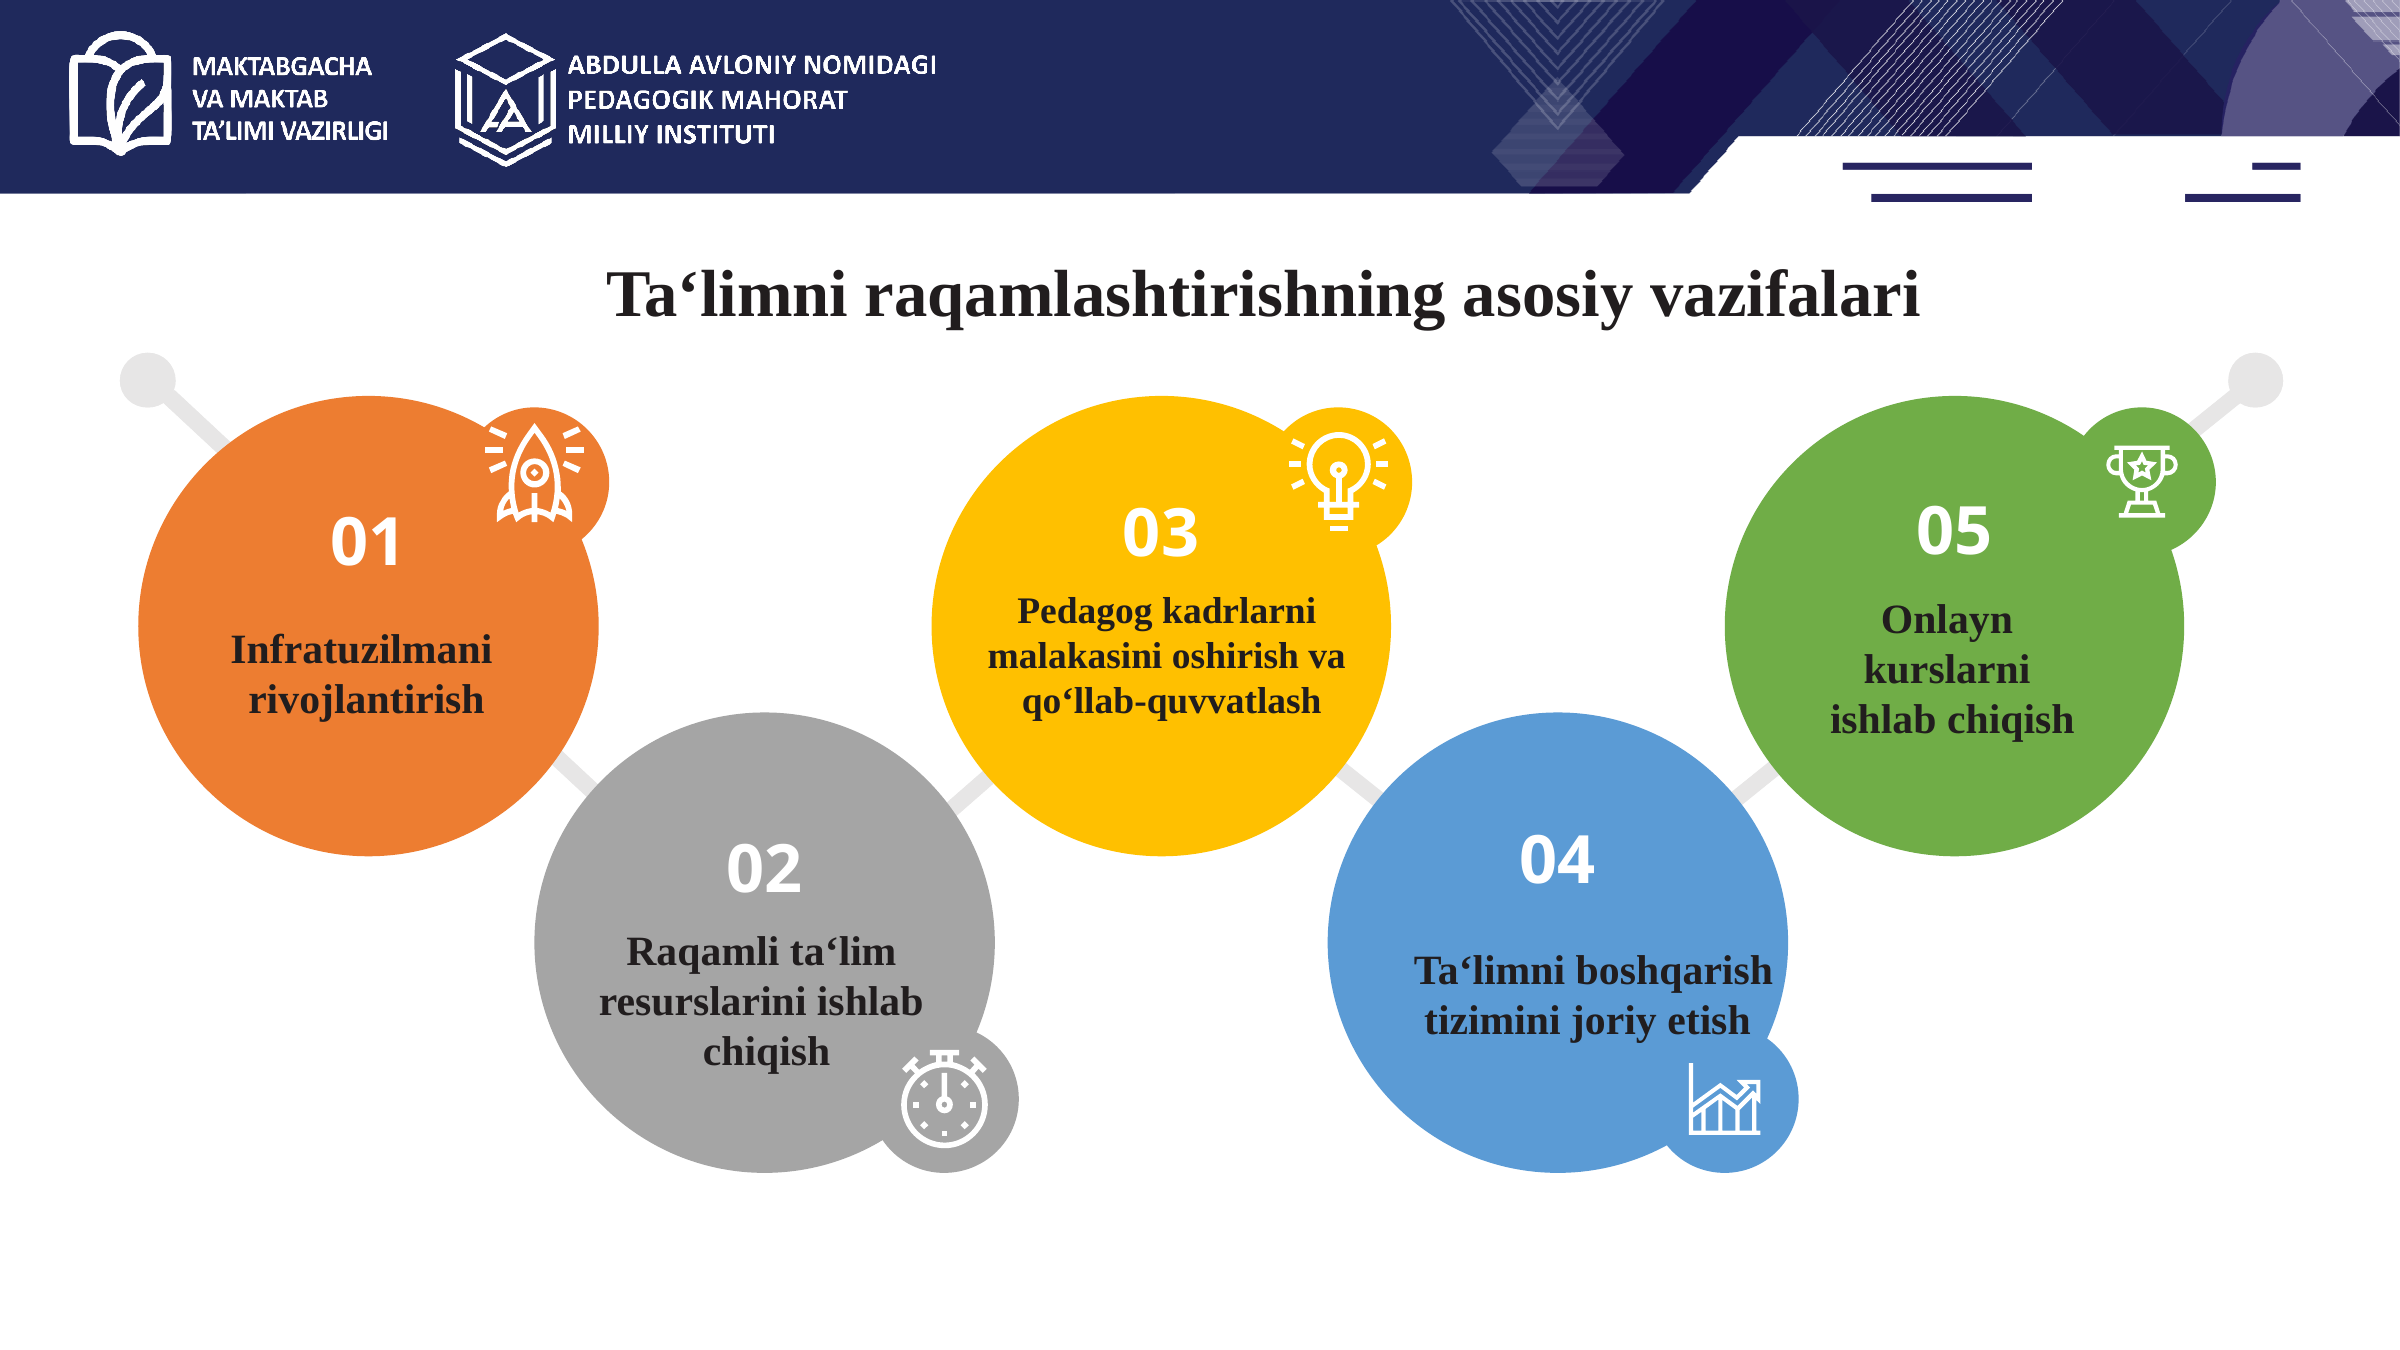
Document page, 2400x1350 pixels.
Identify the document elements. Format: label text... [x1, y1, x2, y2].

picture [0, 0, 2400, 203]
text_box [485, 422, 585, 523]
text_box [2106, 445, 2178, 518]
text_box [901, 1049, 988, 1149]
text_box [119, 352, 2284, 1173]
text_box Ta‘limni raqamlashtirishning asosiy vazifalari [591, 241, 1938, 337]
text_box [1289, 432, 1389, 532]
